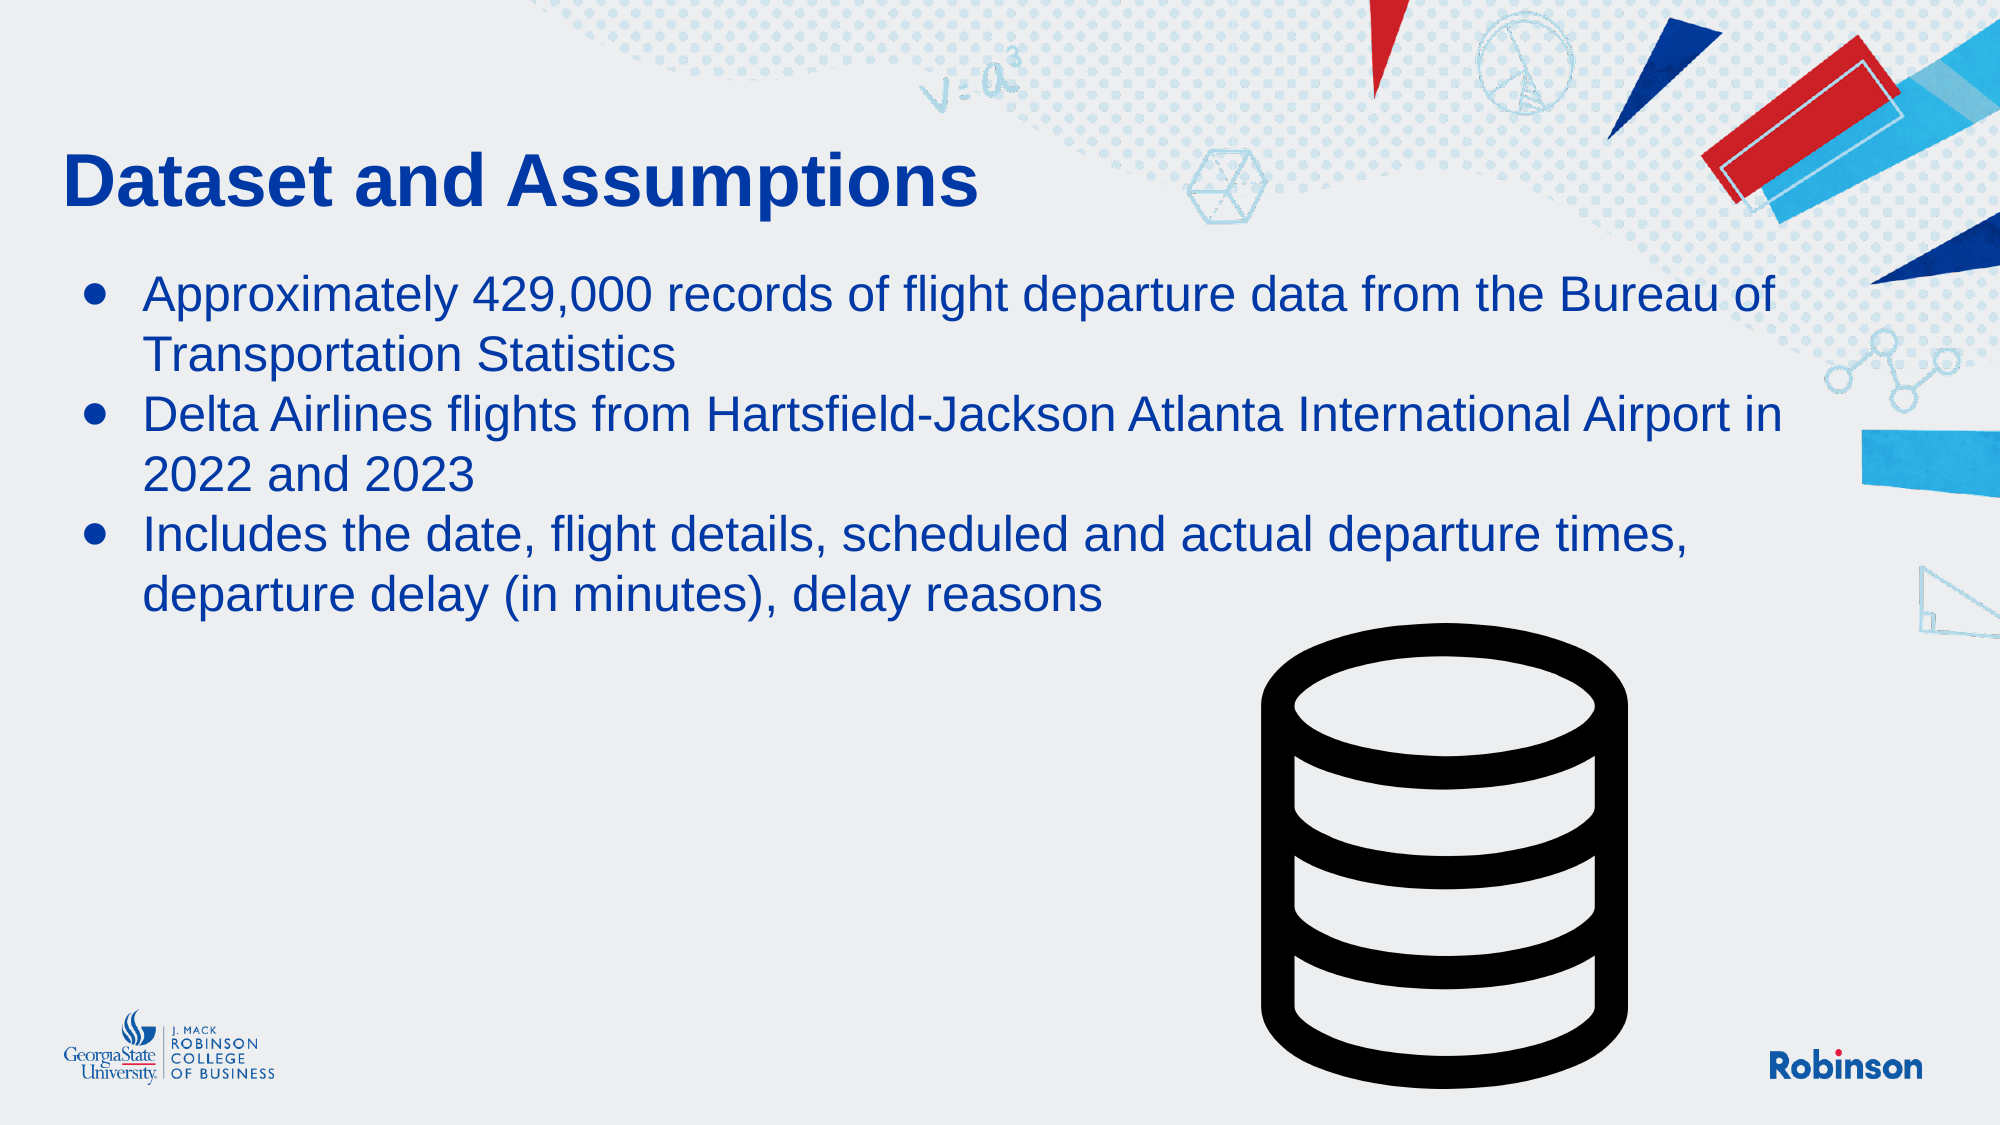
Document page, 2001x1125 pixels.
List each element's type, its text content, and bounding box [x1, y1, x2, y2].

title Dataset and Assumptions ​ [62, 35, 1938, 223]
picture [0, 0, 2000, 1125]
text_box Approximately 429,000 records of flight departure data from the Bureau of Transportation Statistics ​ Delta Airlines flights from Hartsfield-Jackson Atlanta International Airport in 2022 and 2023​ Includes the date, flight details, scheduled and actual departure times, departure delay (in minutes), delay reasons​ [52, 246, 1861, 975]
